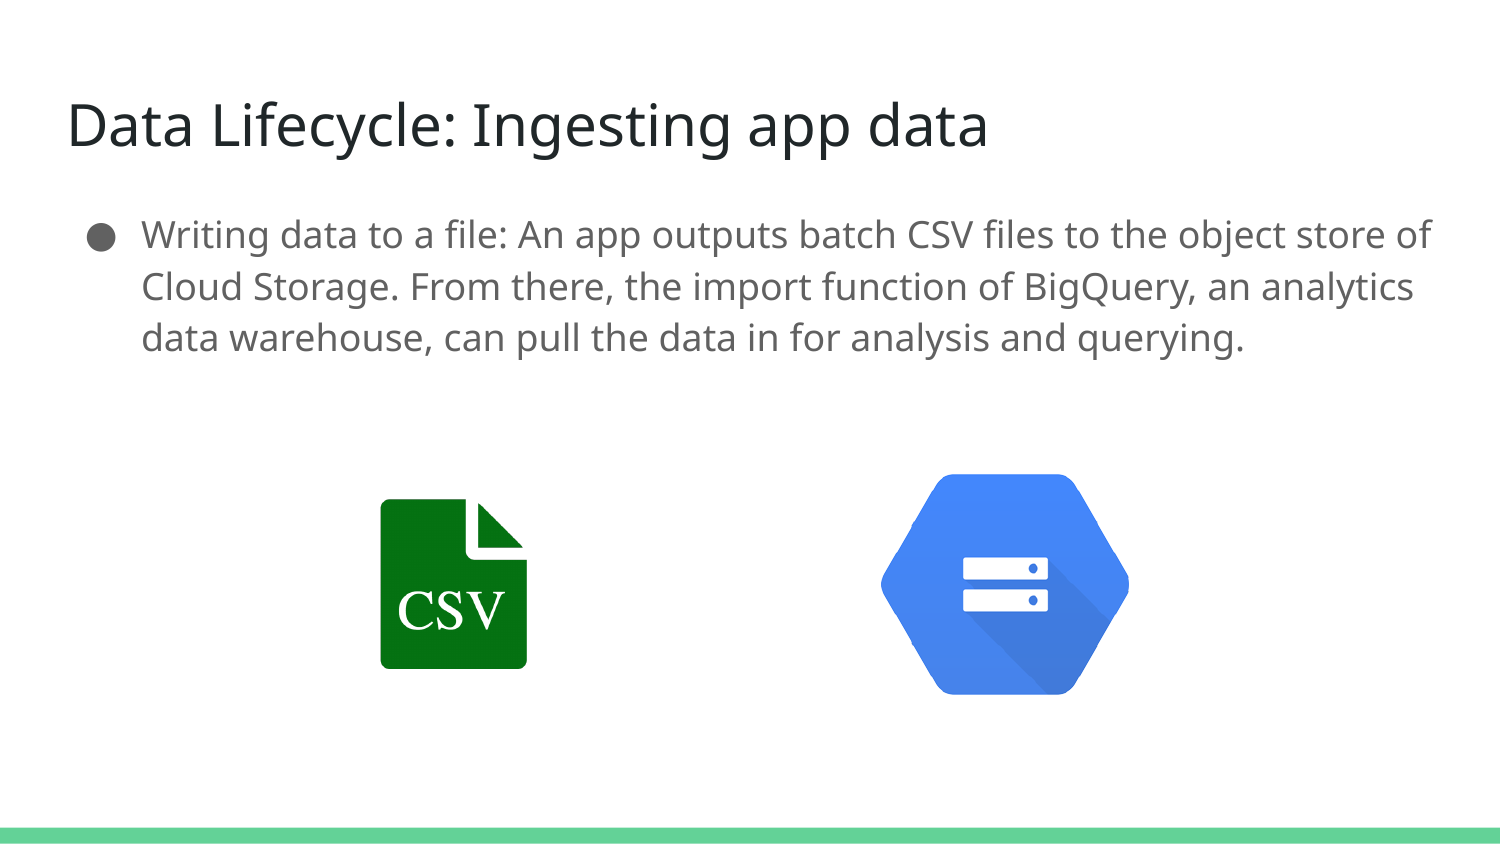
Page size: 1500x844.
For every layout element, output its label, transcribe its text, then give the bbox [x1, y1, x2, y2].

picture [881, 460, 1129, 708]
title Data Lifecycle: Ingesting app data [51, 72, 1449, 167]
list Writing data to a file: An app outputs batch CSV files to the object store of Cloud Storage. From there, the import function of BigQuery, an analytics data warehouse, can pull the data in for analysis and querying. [51, 189, 1449, 750]
picture [347, 477, 560, 691]
